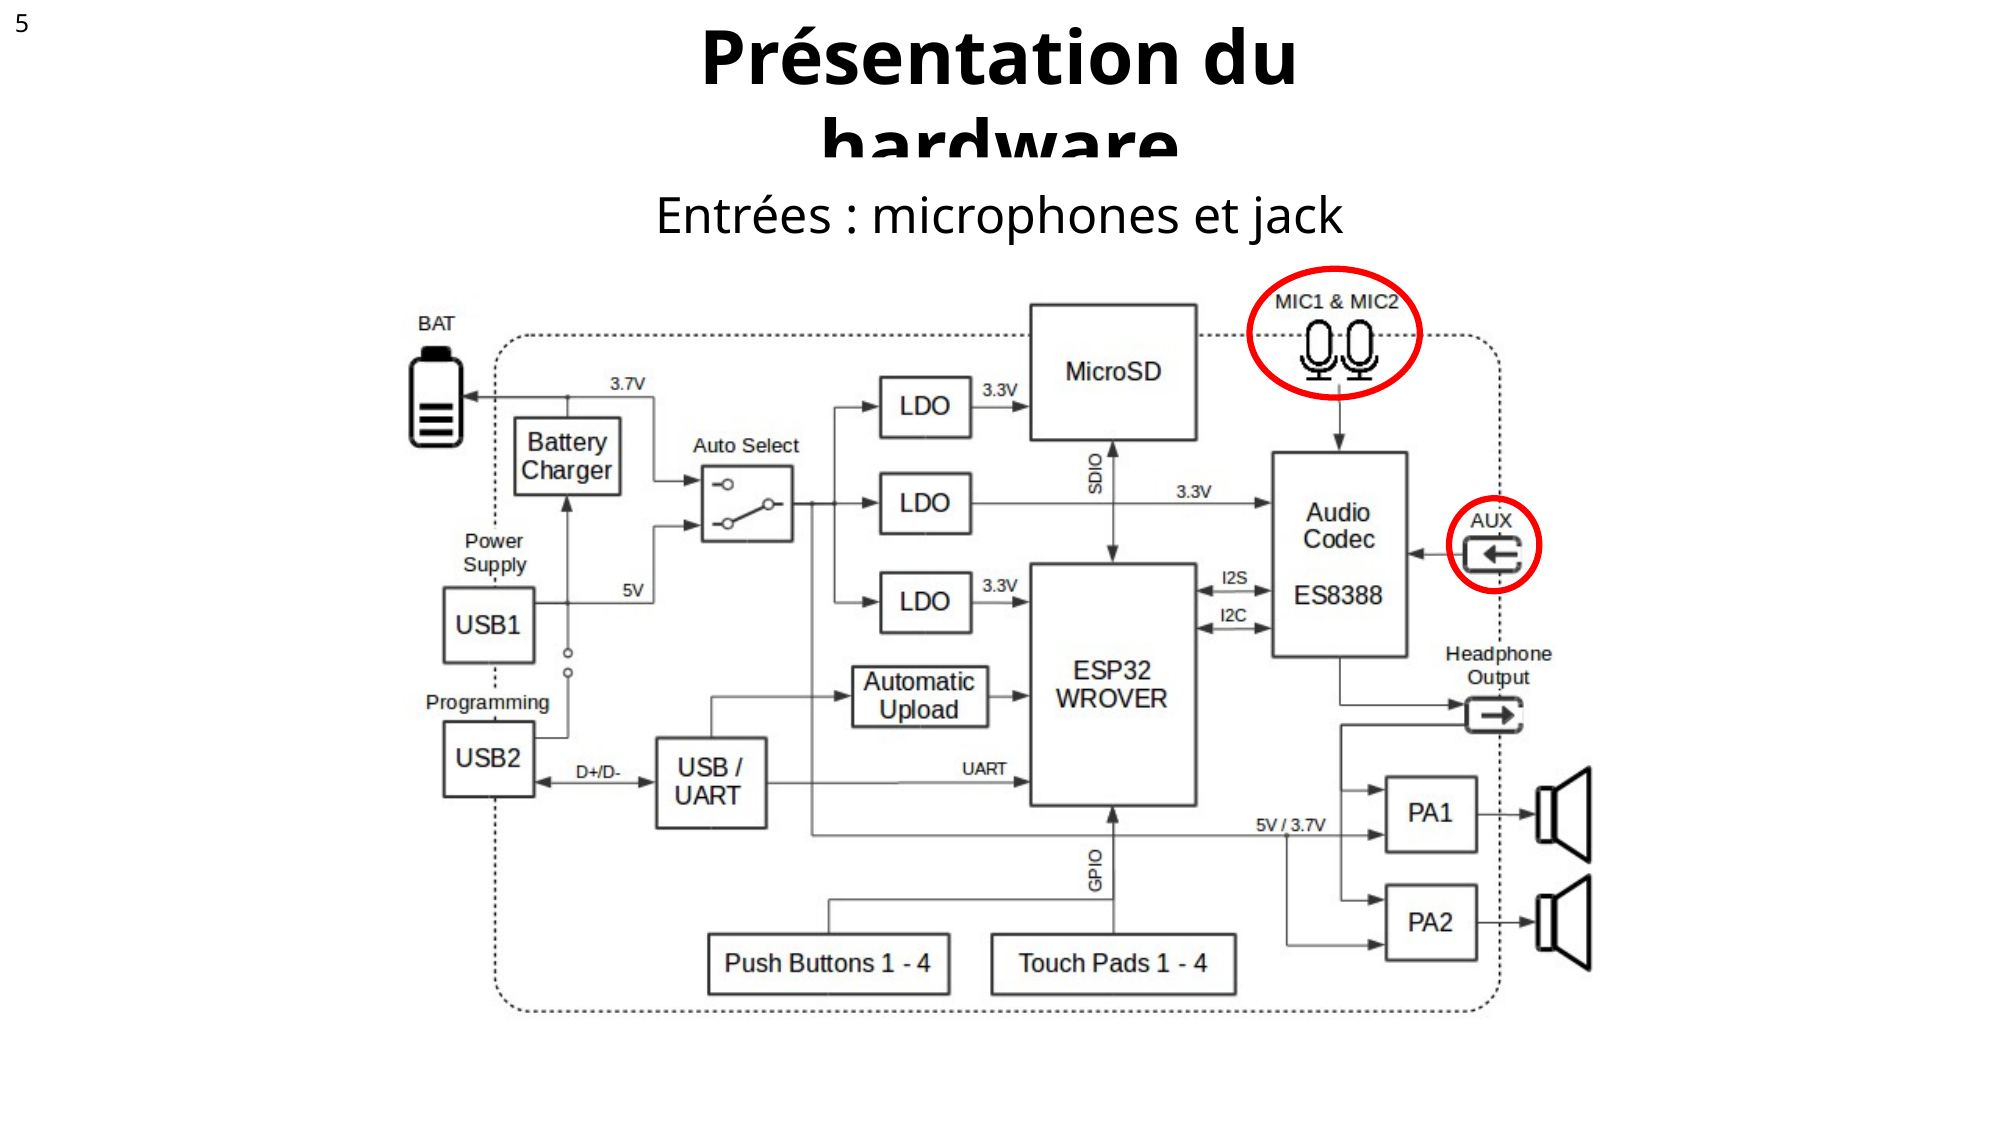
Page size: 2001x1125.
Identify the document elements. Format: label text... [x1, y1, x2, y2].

text_box Présentation du hardware [492, 42, 1508, 156]
picture [379, 268, 1621, 1049]
text_box Entrées : microphones et jack [492, 156, 1508, 268]
text_box 5 [0, 0, 90, 45]
